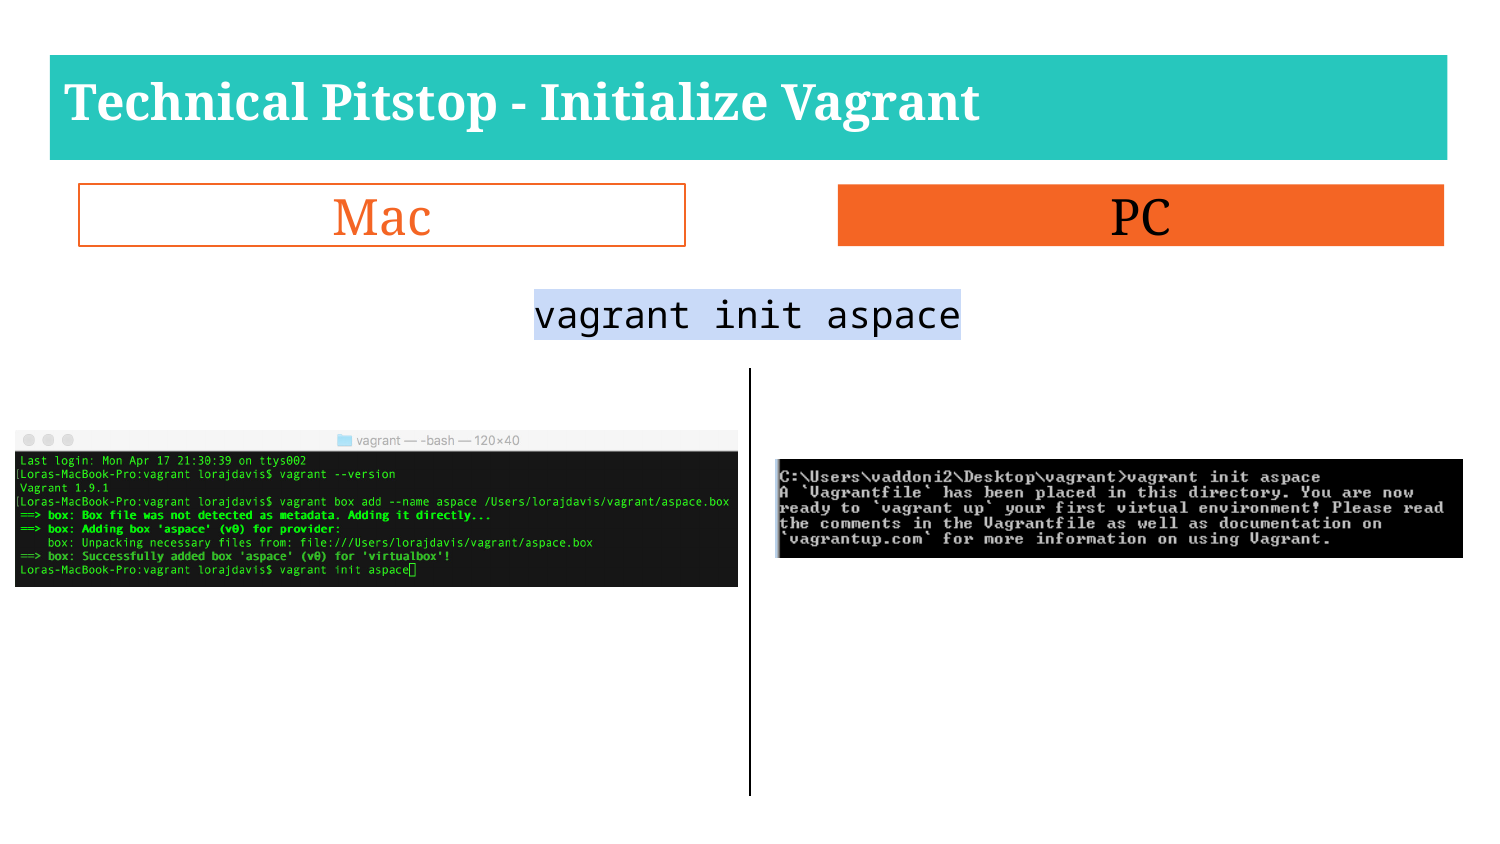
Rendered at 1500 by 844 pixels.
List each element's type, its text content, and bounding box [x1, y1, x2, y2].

picture [15, 430, 738, 587]
text_box vagrant init aspace [484, 276, 1010, 339]
text_box PC [837, 184, 1445, 247]
title Technical Pitstop - Initialize Vagrant [49, 55, 1448, 160]
text_box Mac [78, 184, 686, 247]
picture [775, 459, 1463, 558]
